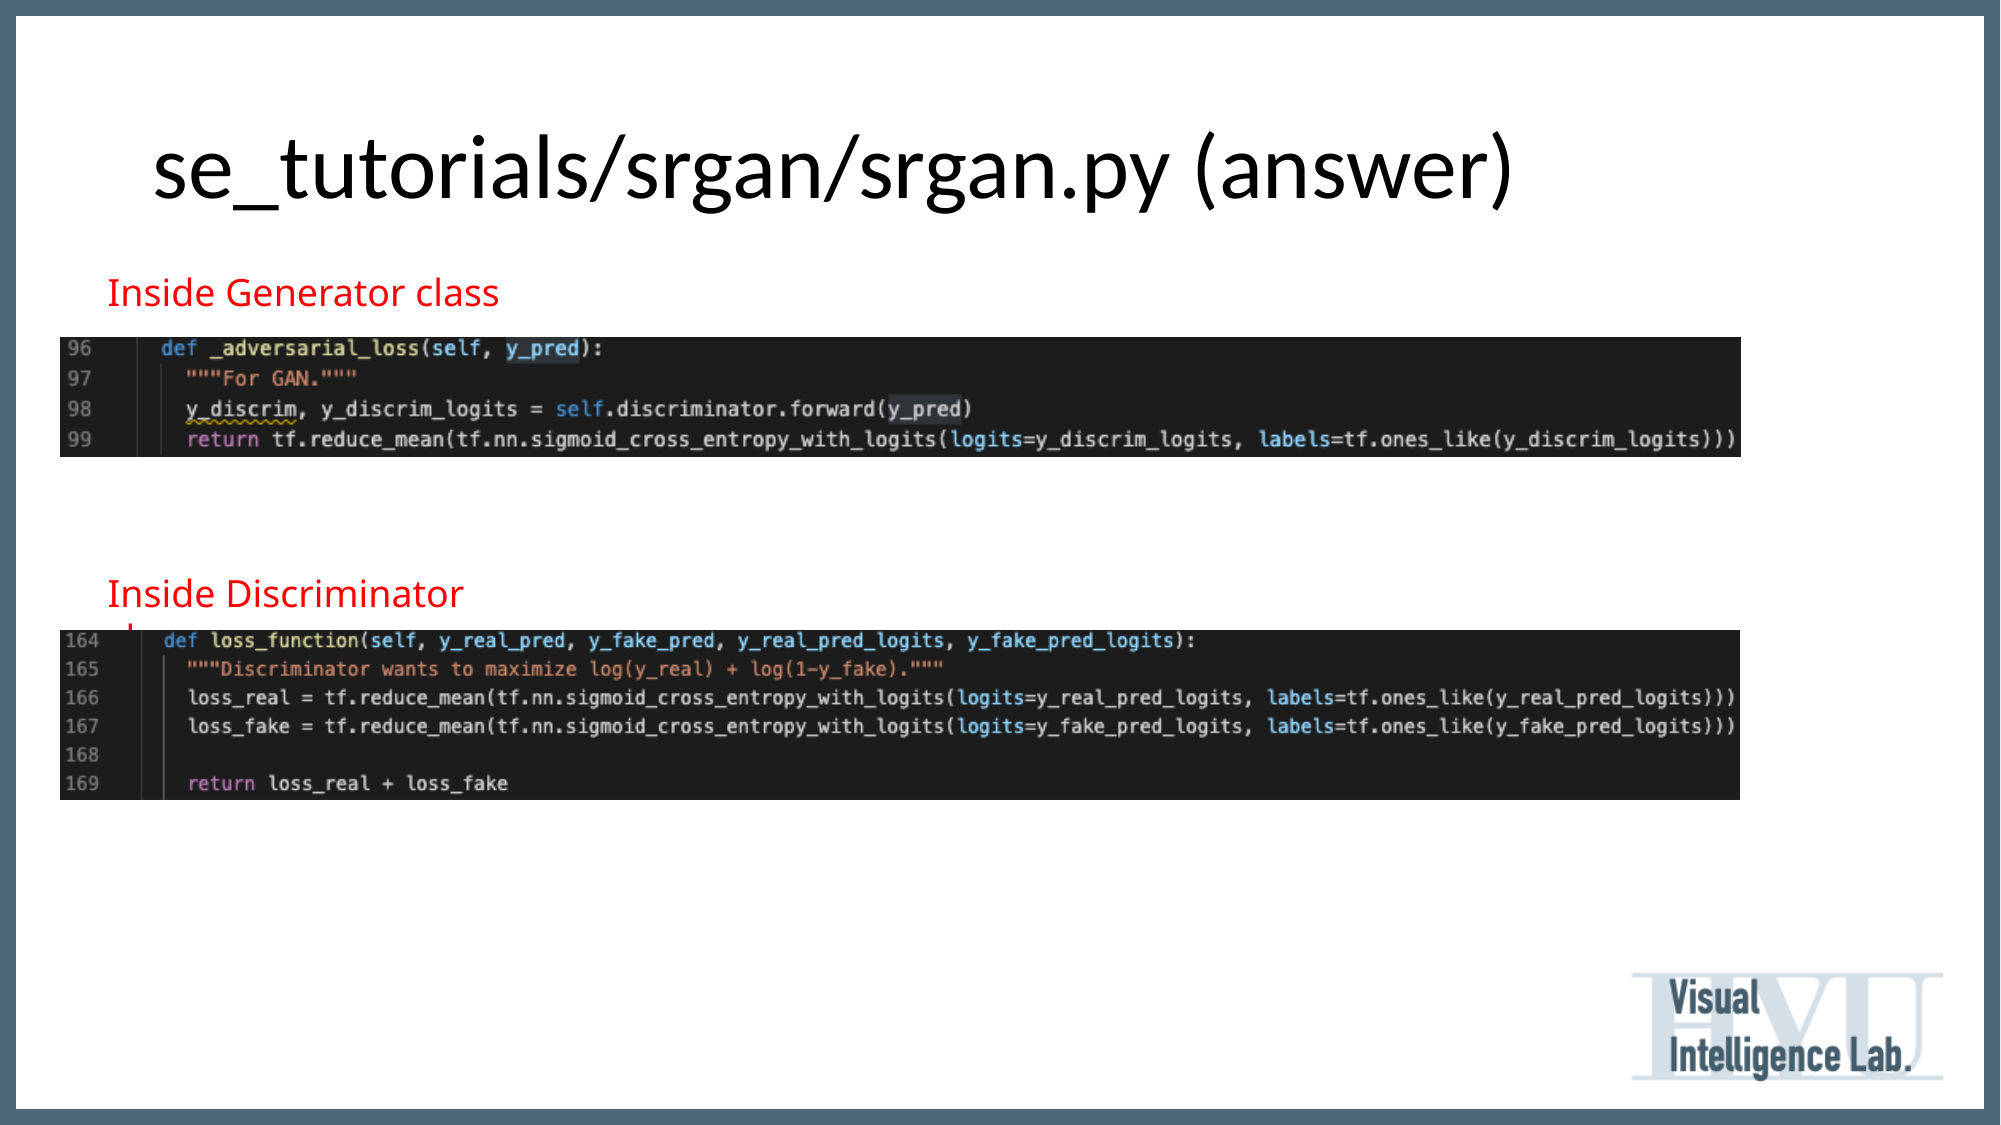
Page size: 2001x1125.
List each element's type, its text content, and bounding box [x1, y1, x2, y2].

picture [60, 337, 1741, 457]
title se_tutorials/srgan/srgan.py (answer) [137, 59, 1872, 278]
text_box Inside Generator class [93, 261, 559, 322]
picture [60, 630, 1740, 800]
picture [1627, 966, 1952, 1086]
text_box Inside Discriminator class [93, 562, 559, 630]
